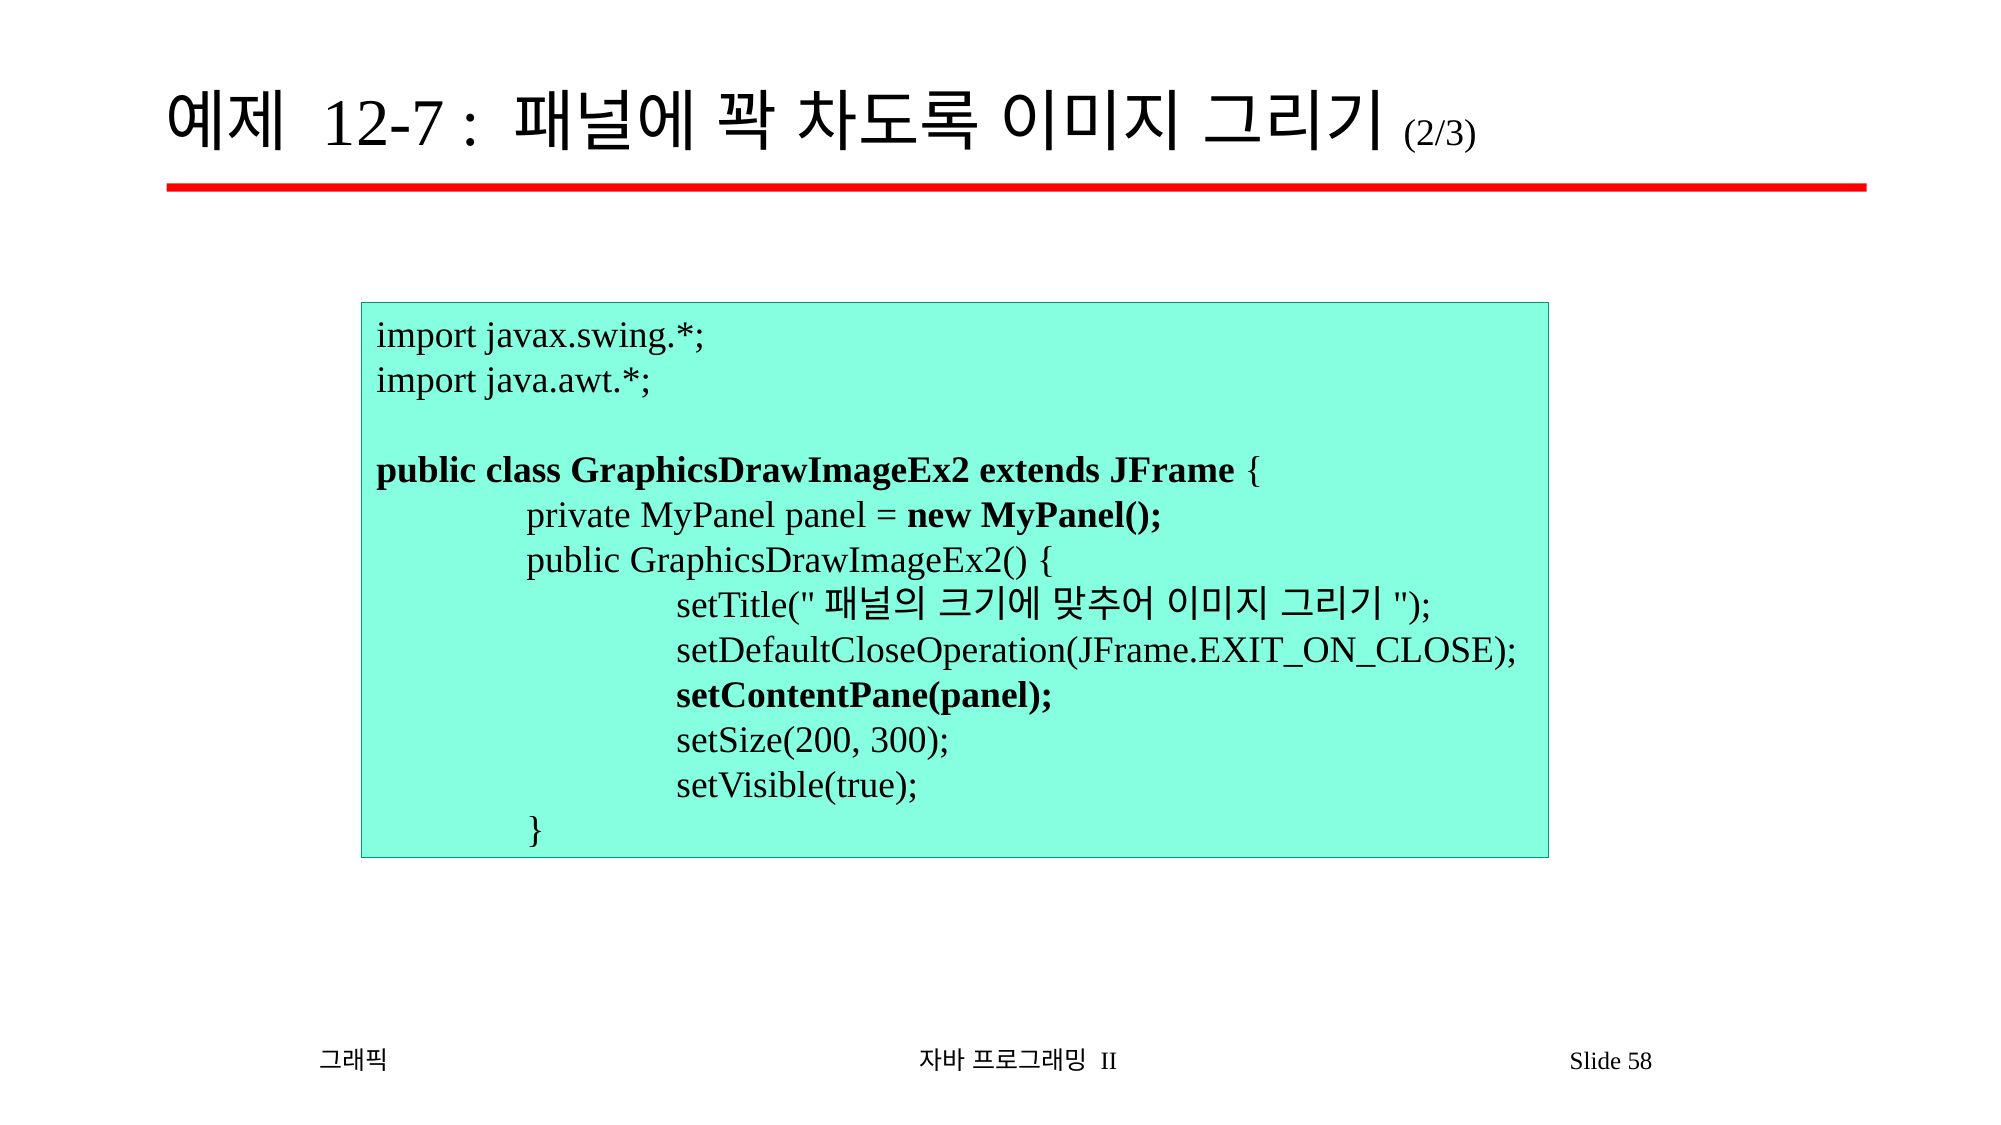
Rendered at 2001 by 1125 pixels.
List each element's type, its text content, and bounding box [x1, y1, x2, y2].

text_box import javax.swing.*; import java.awt.*; public class GraphicsDrawImageEx2 extends JFrame { private MyPanel panel = new MyPanel(); public GraphicsDrawImageEx2() { setTitle("패널의 크기에 맞추어 이미지 그리기"); setDefaultCloseOperation(JFrame.EXIT_ON_CLOSE); setContentPane(panel); setSize(200, 300); setVisible(true); } [361, 302, 1549, 858]
title 예제 12-7 : 패널에 꽉 차도록 이미지 그리기(2/3) [150, 50, 1850, 188]
